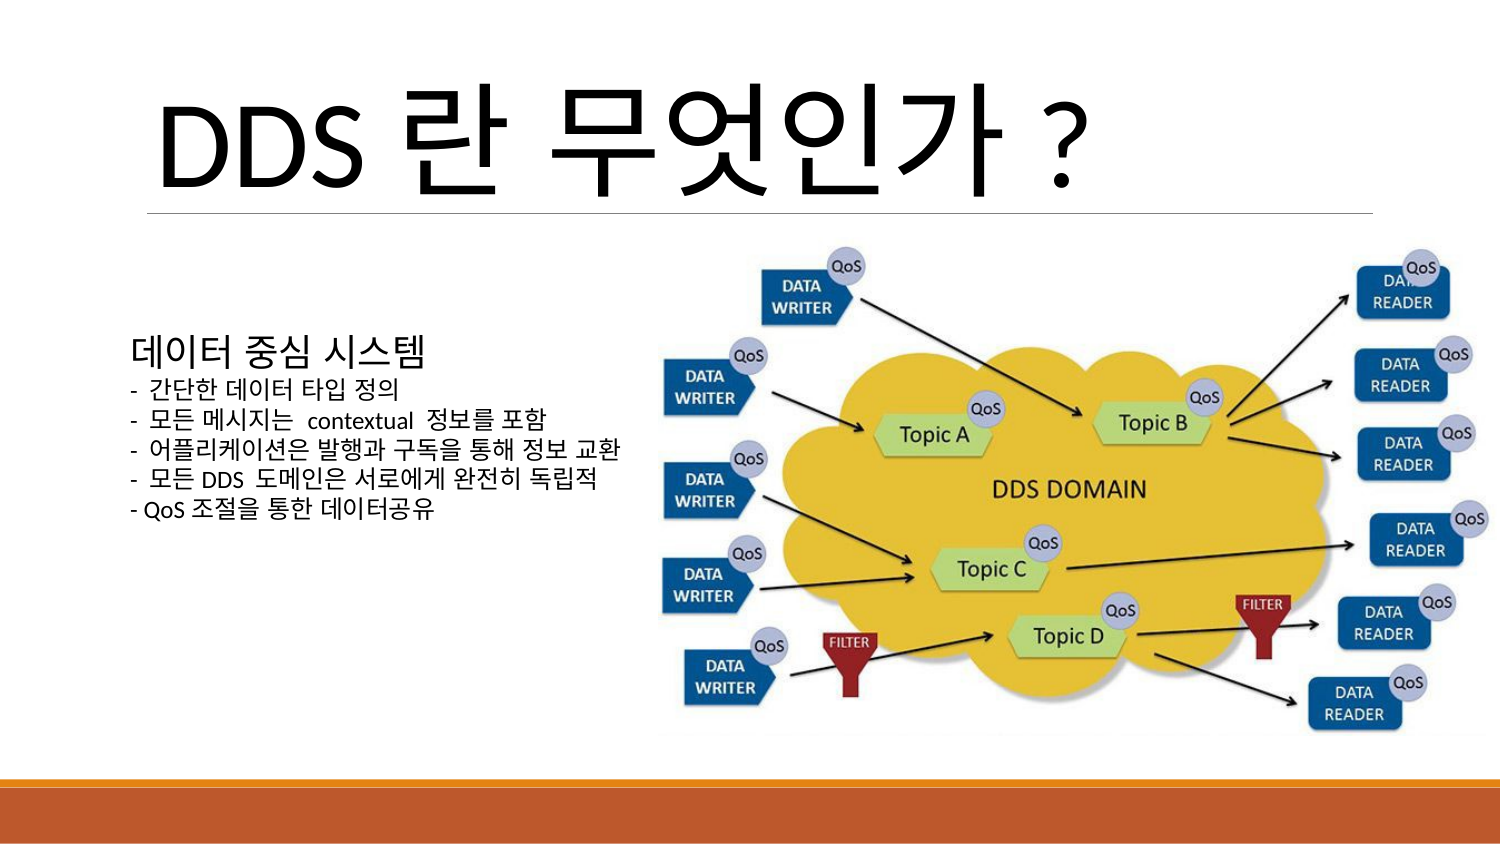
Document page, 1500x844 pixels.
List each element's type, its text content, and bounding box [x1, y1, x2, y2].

picture [658, 237, 1498, 736]
text_box 데이터 중심 시스템 - 간단한 데이터 타입 정의 - 모든 메시지는 contextual 정보를 포함 - 어플리케이션은 발행과 구독을 통해 정보 교환 - 모든DDS 도메인은 서로에게 완전히 독립적 - QoS조절을 통한 데이터공유 [115, 321, 637, 577]
text_box DDS란 무엇인가? [140, 41, 1378, 220]
